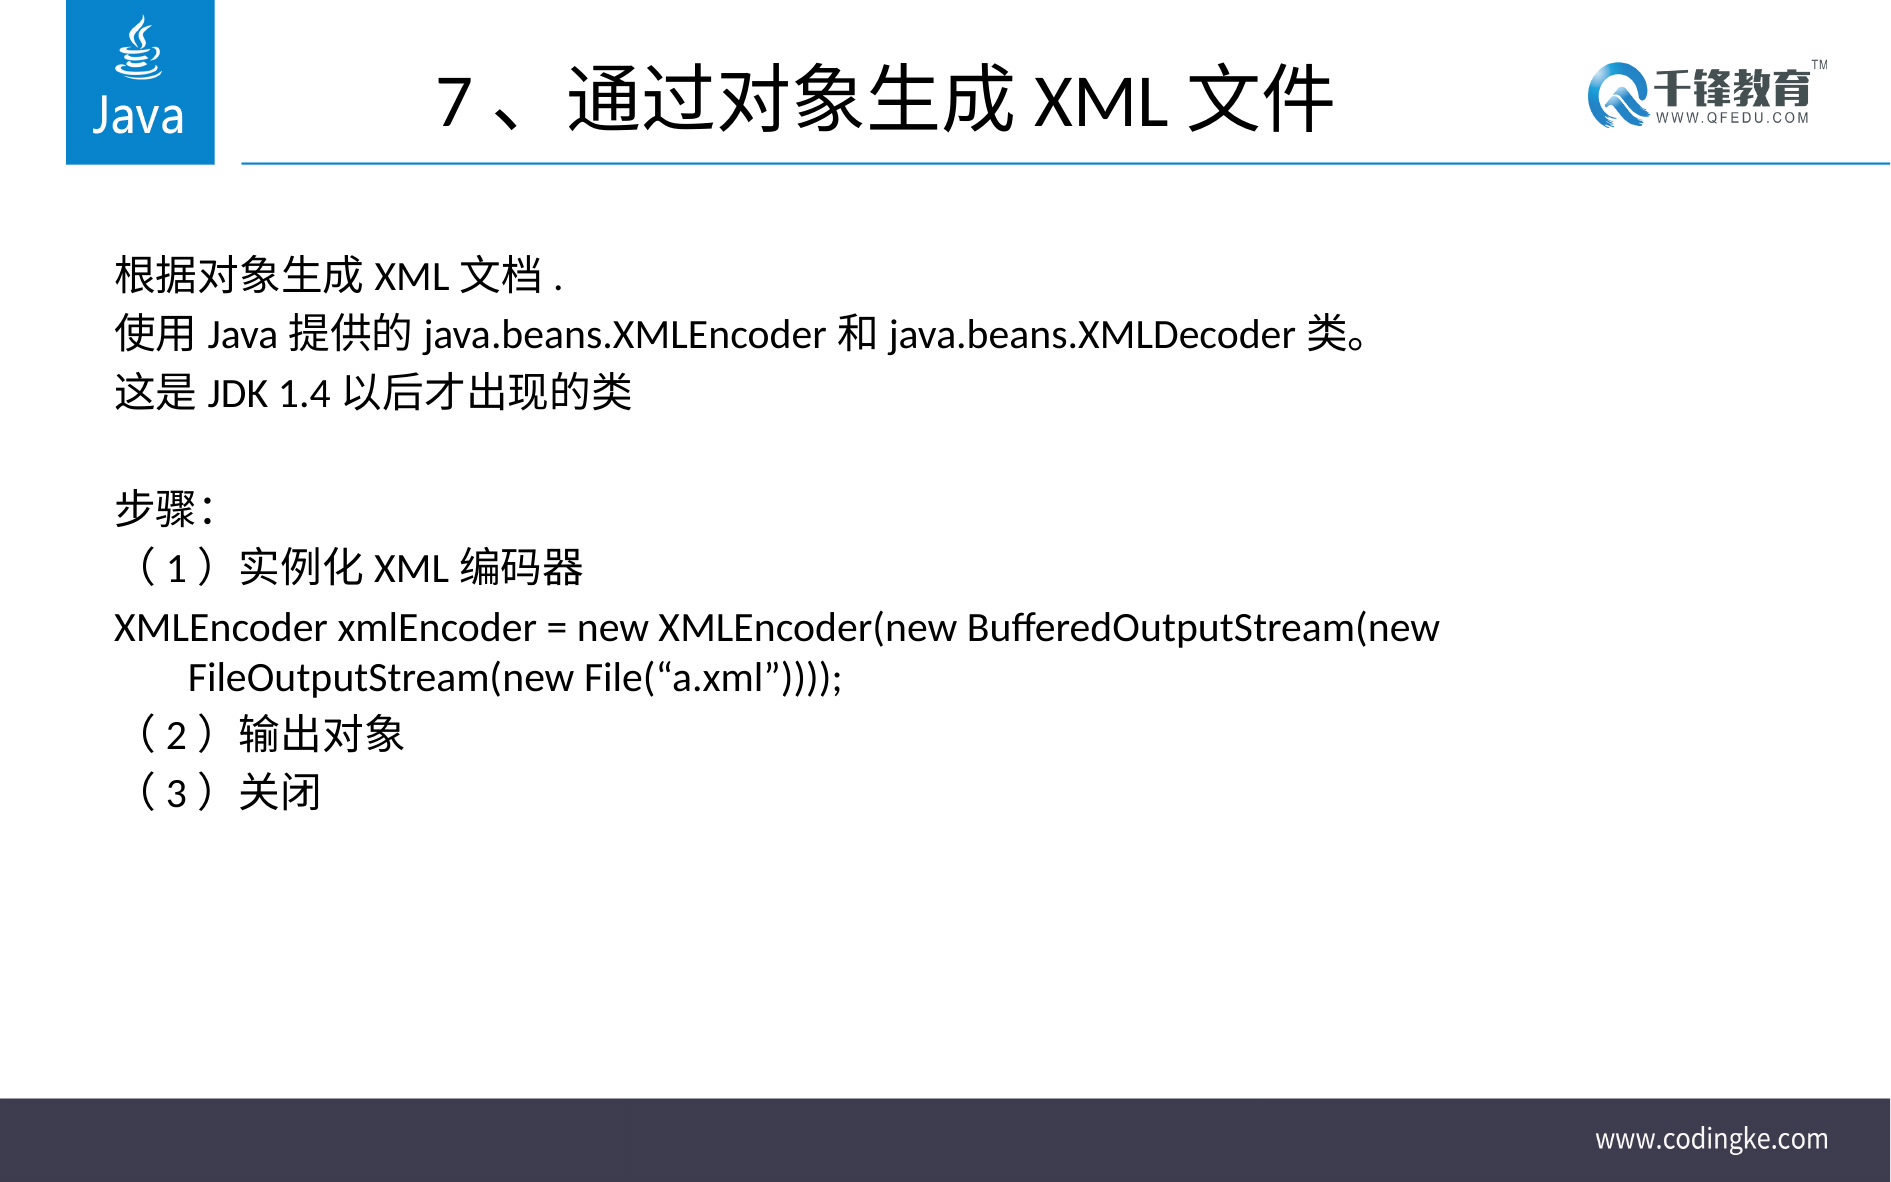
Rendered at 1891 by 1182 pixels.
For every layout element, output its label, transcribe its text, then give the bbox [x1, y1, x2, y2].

list 根据对象生成XML文档. 使用Java提供的java.beans.XMLEncoder和java.beans.XMLDecoder类。 这是JDK 1.4以后才出现的类 步骤： （1）实例化XML编码器 XMLEncoder xmlEncoder = new XMLEncoder(new BufferedOutputStream(new FileOutputStream(new File(“a.xml”)))); （2）输出对象 （3）关闭 [94, 239, 1796, 1036]
picture [0, 0, 1891, 1182]
title 7、通过对象生成XML文件 [236, 47, 1536, 147]
